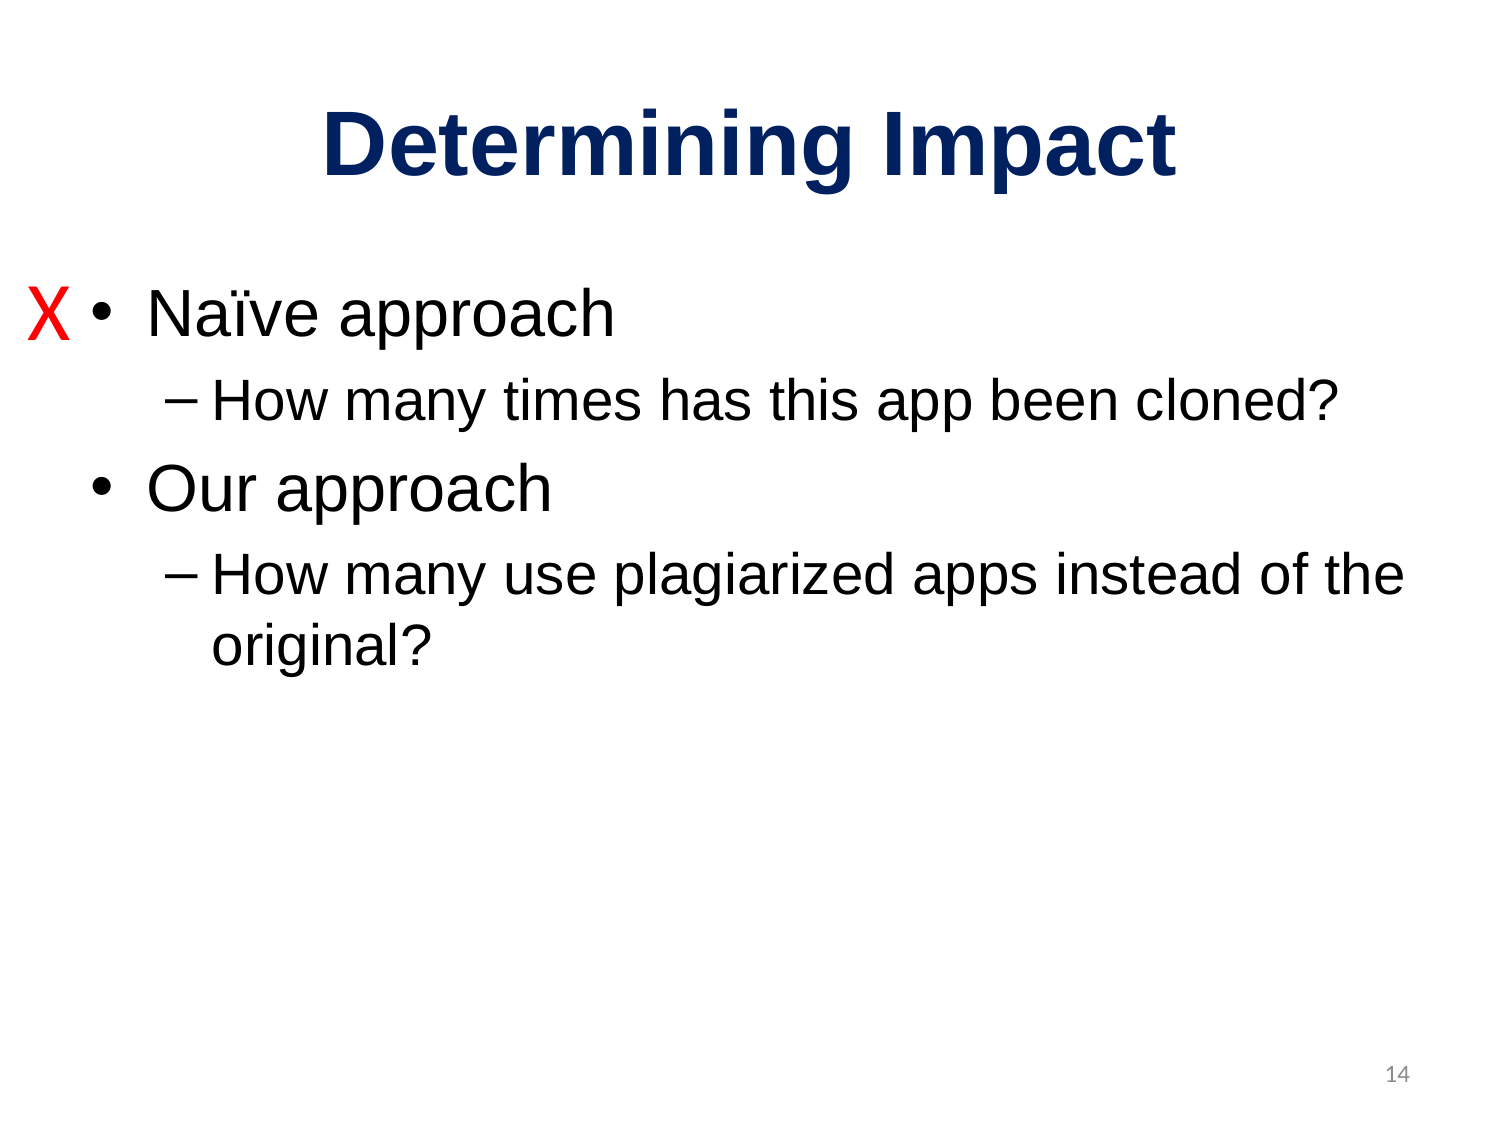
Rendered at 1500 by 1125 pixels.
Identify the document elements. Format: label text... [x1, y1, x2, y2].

title Determining Impact [75, 45, 1425, 233]
text_box X [12, 249, 113, 365]
slide_number 14 [1074, 1042, 1425, 1103]
list Naïve approach How many times has this app been cloned? Our approach How many use plagiarized apps instead of the original? [75, 262, 1425, 1005]
